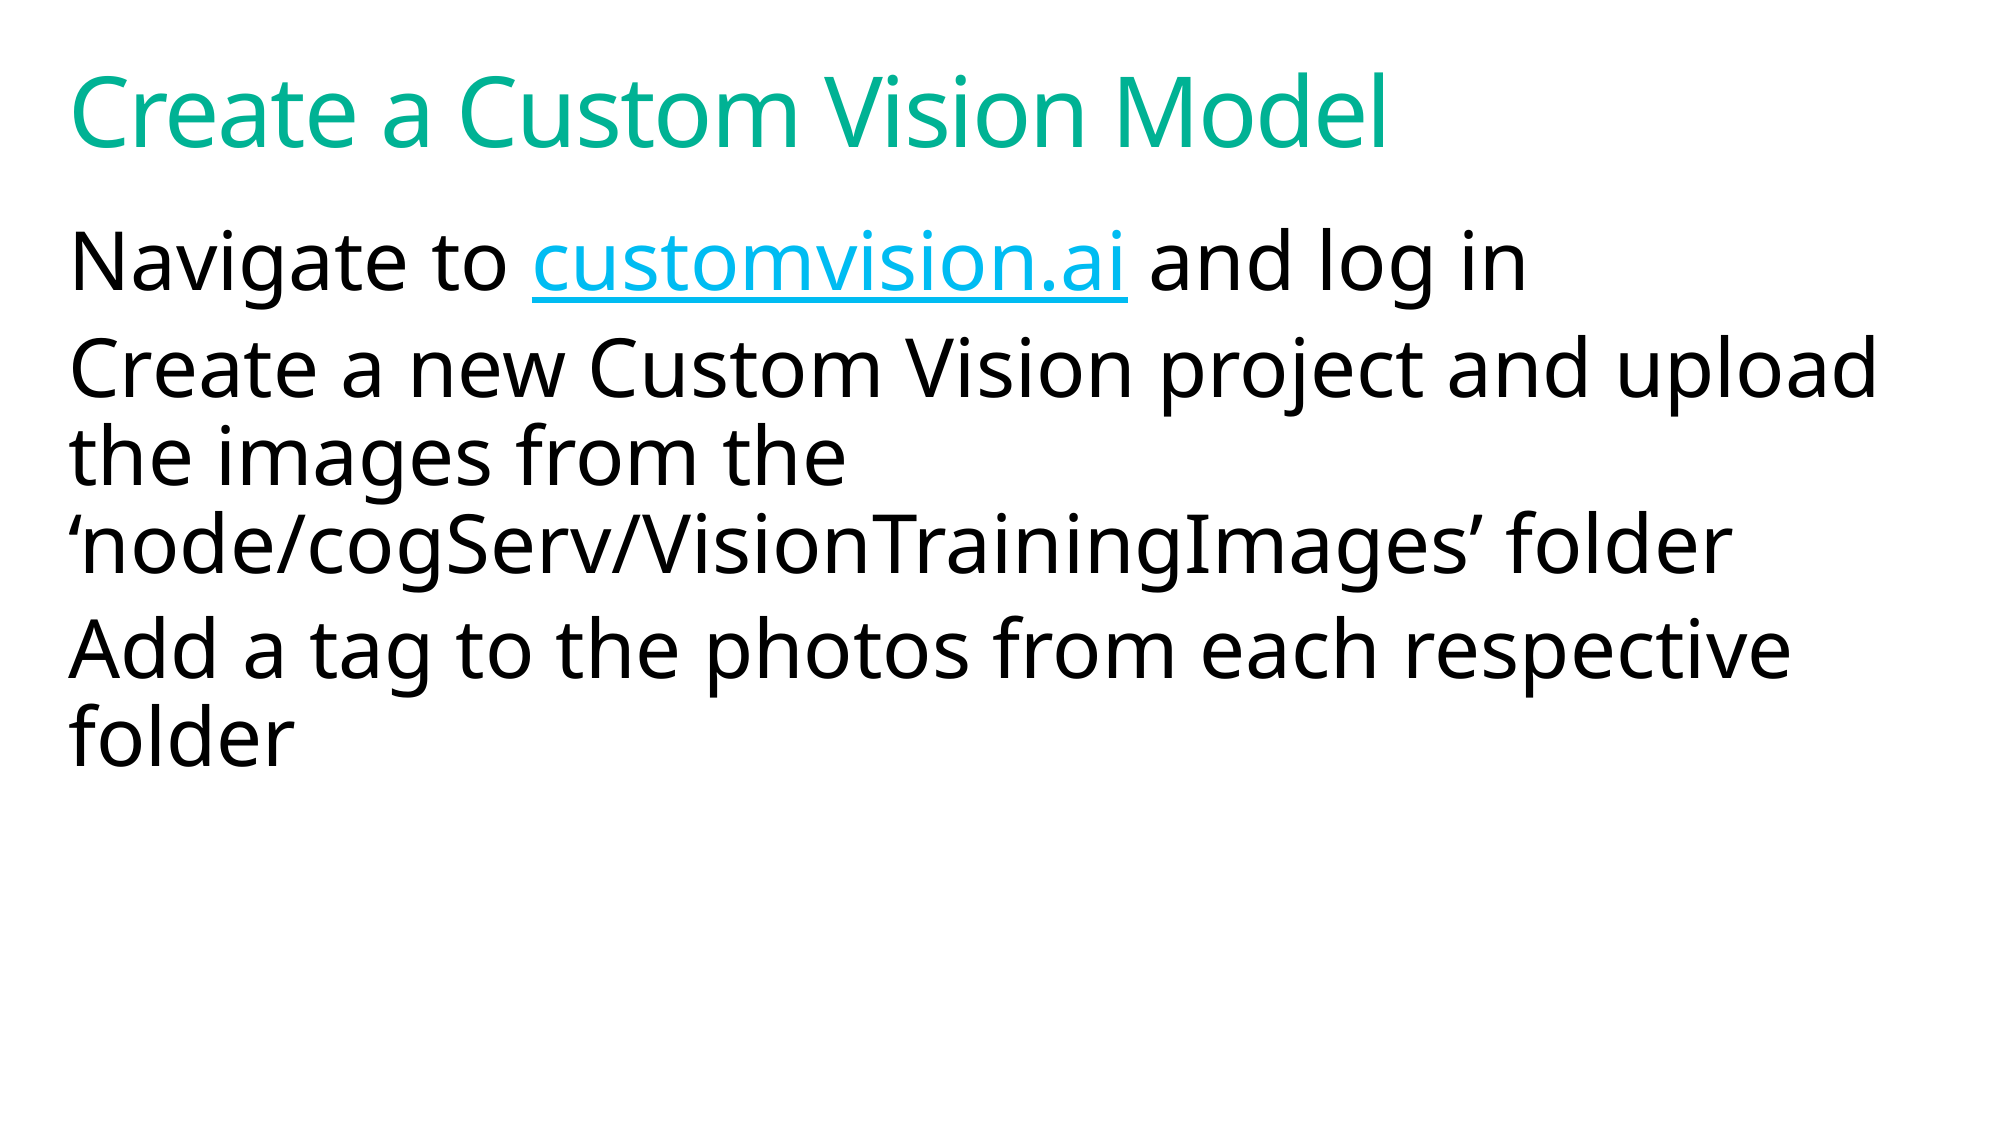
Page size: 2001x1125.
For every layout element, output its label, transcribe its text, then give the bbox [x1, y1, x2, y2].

title Create a Custom Vision Model [44, 47, 1957, 196]
list Navigate to customvision.ai and log in Create a new Custom Vision project and upload the images from the ‘node/cogServ/VisionTrainingImages’ folder Add a tag to the photos from each respective folder [44, 196, 1956, 711]
